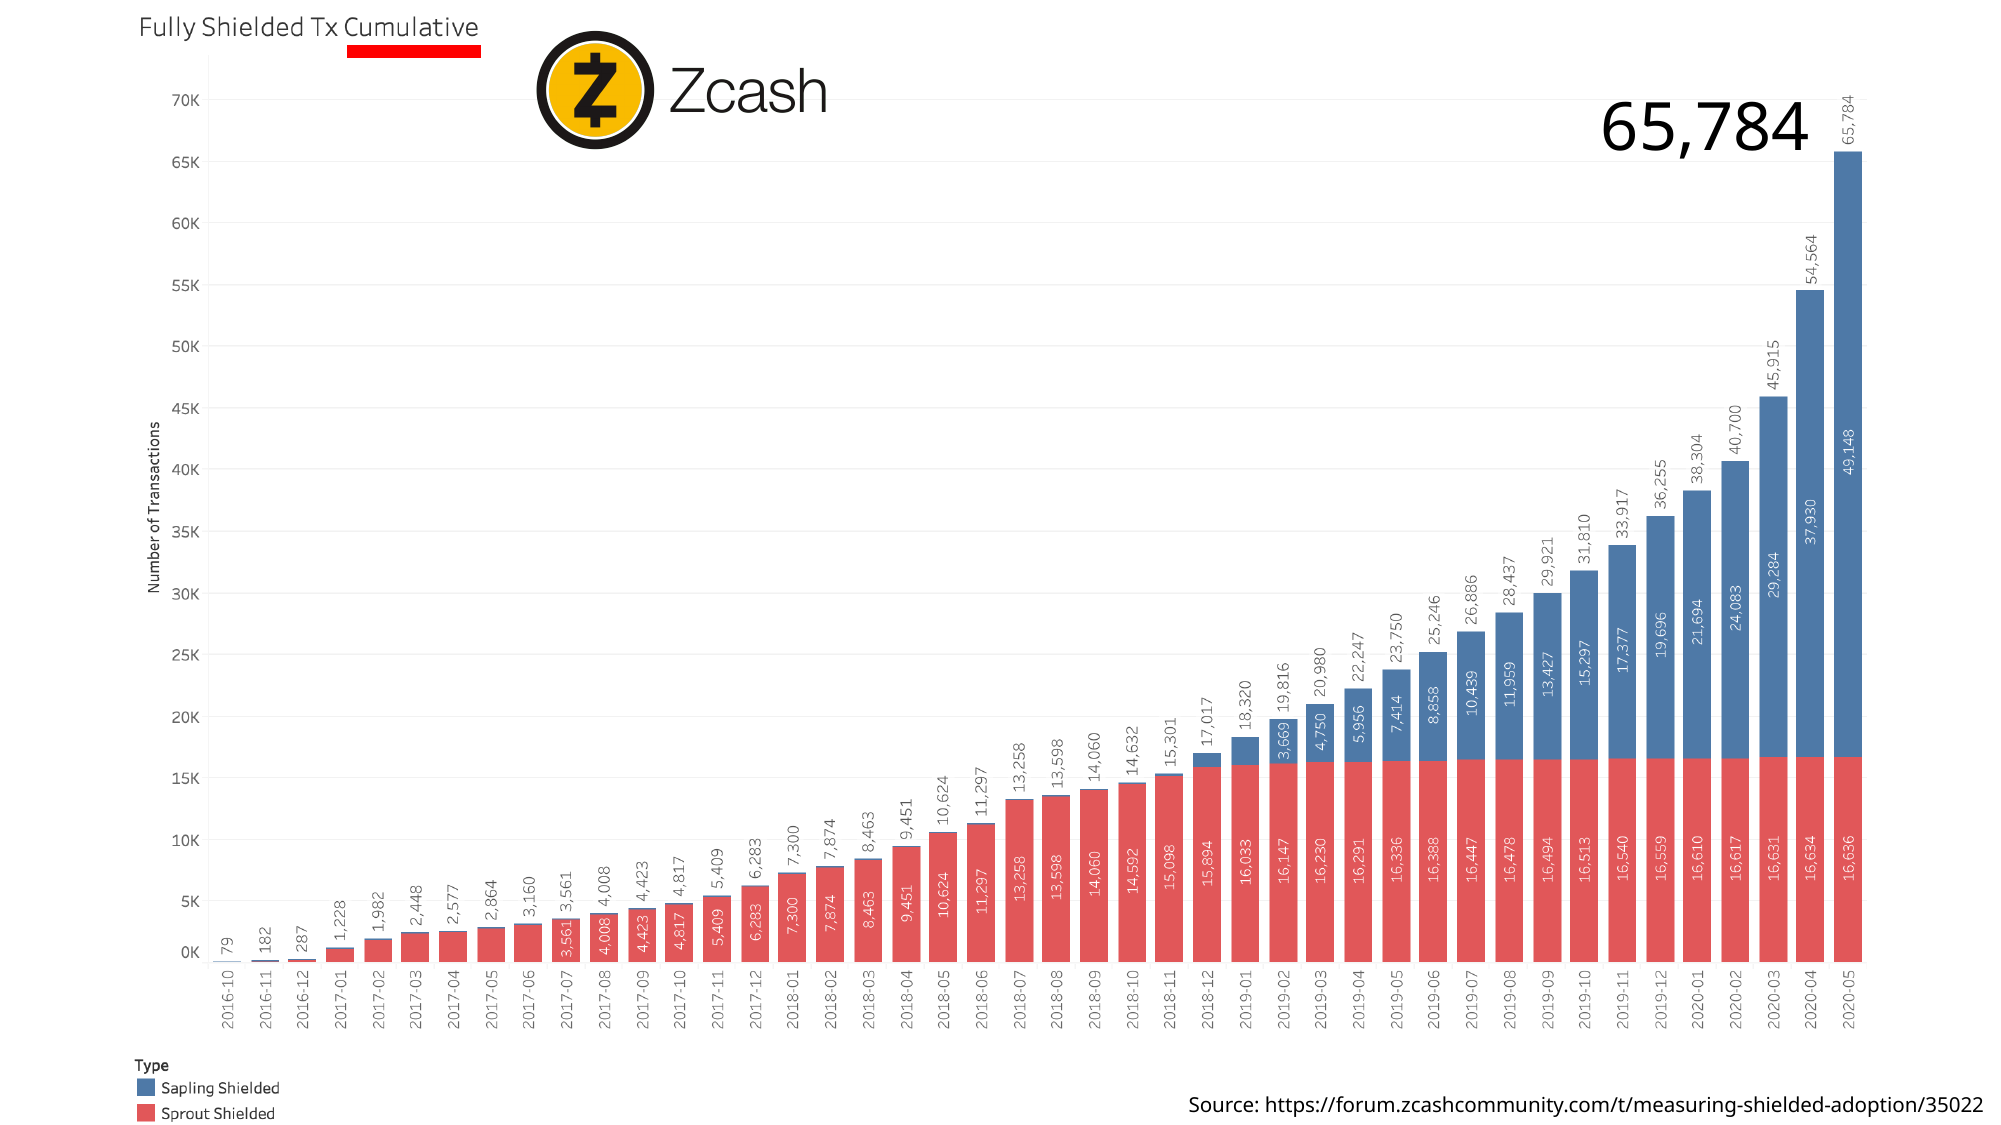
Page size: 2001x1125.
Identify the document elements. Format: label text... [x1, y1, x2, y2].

text_box Source: https://forum.zcashcommunity.com/t/measuring-shielded-adoption/35022 [1867, 1087, 2000, 1125]
picture [133, 0, 1867, 1125]
